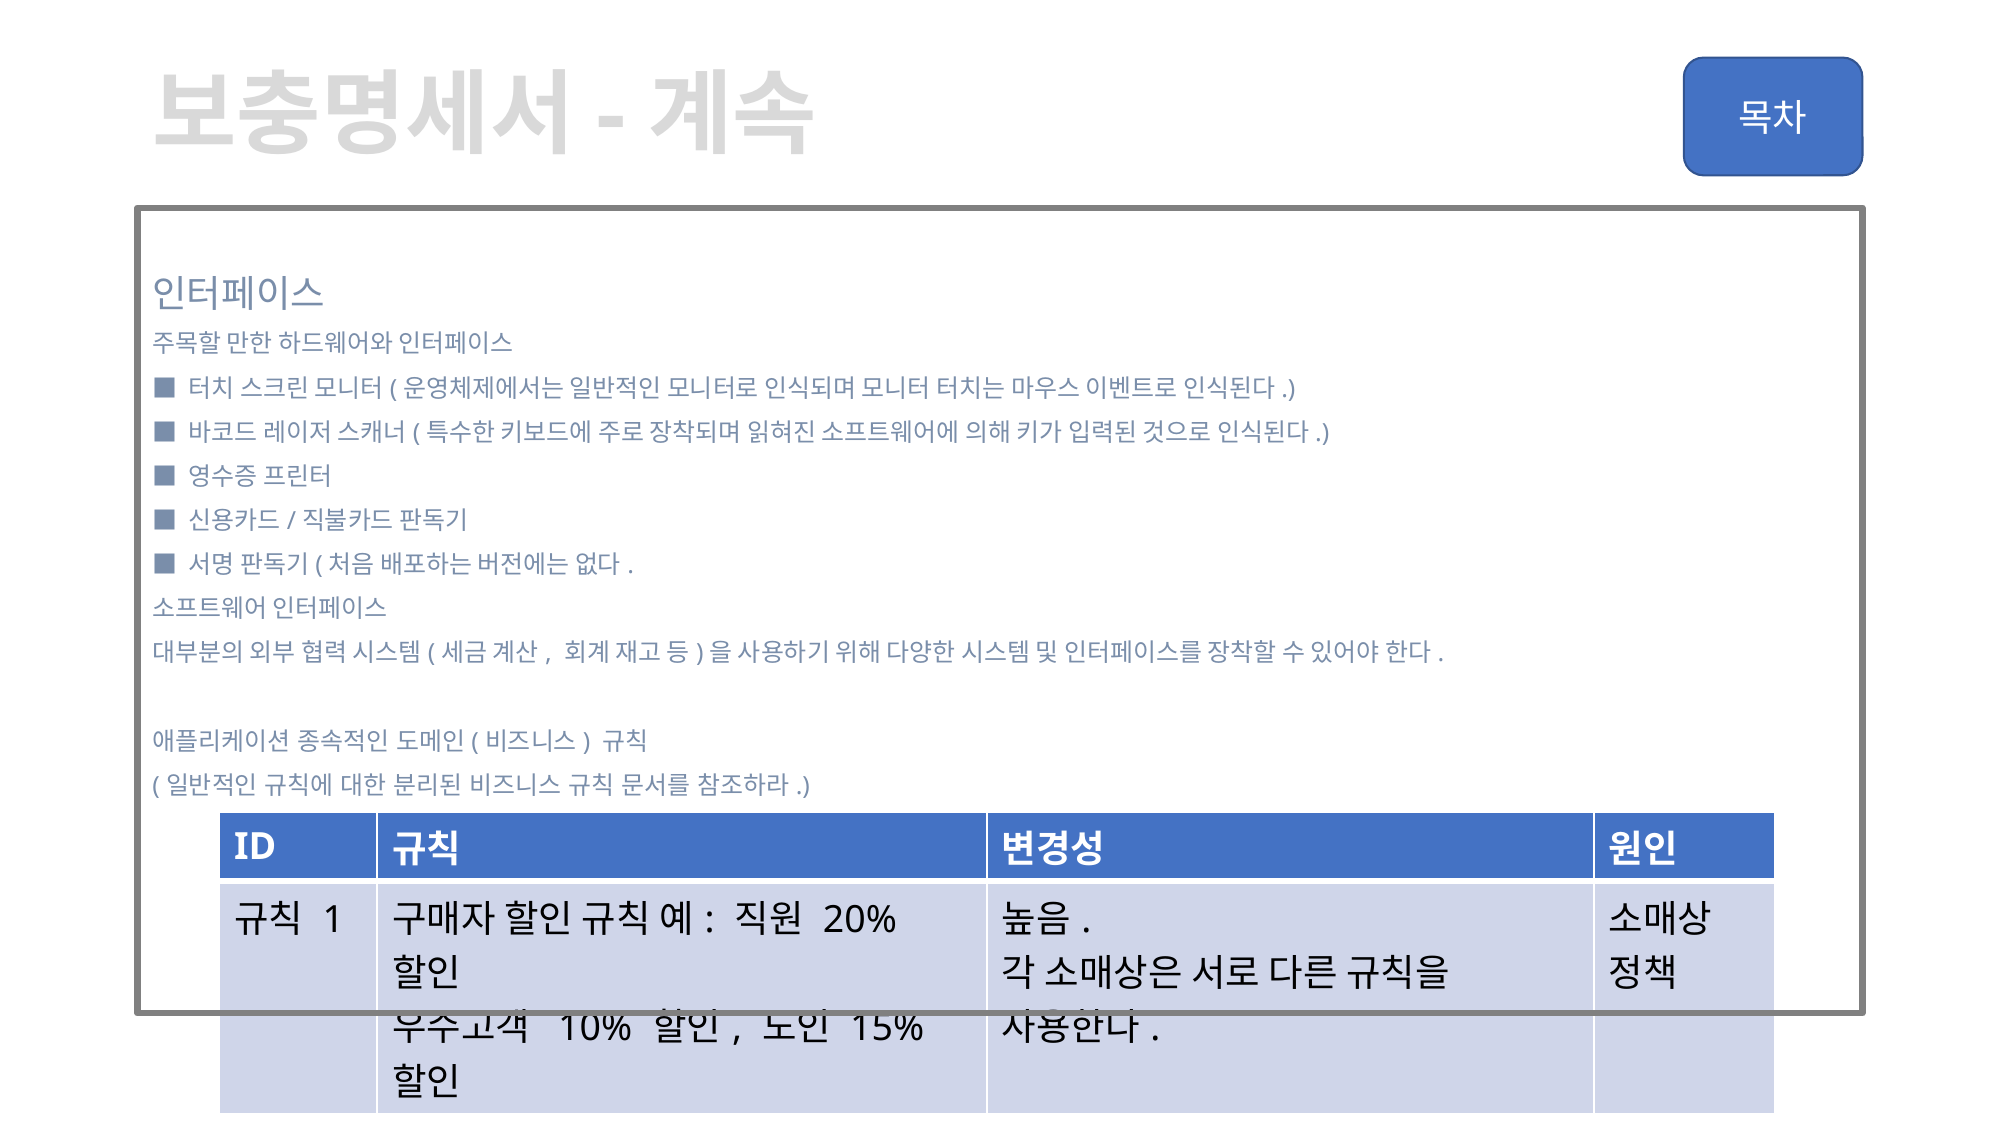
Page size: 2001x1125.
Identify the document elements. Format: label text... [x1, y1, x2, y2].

list 인터페이스 주목할 만한 하드웨어와 인터페이스 ■ 터치 스크린 모니터(운영체제에서는 일반적인 모니터로 인식되며 모니터 터치는 마우스 이벤트로 인식된다.) ■ 바코드 레이저 스캐너(특수한 키보드에 주로 장착되며 읽혀진 소프트웨어에 의해 키가 입력된 것으로 인식된다.) ■ 영수증 프린터 ■ 신용카드/직불카드 판독기 ■ 서명 판독기(처음 배포하는 버전에는 없다. 소프트웨어 인터페이스 대부분의 외부 협력 시스템(세금 계산, 회계 재고 등)을 사용하기 위해 다양한 시스템 및 인터페이스를 장착할 수 있어야 한다. 애플리케이션 종속적인 도메인(비즈니스) 규칙 (일반적인 규칙에 대한 분리된 비즈니스 규칙 문서를 참조하라.) [137, 207, 1863, 1014]
table_cell 높음. 각 소매상은 서로 다른 규칙을 사용한다. [988, 1014, 1593, 1113]
table_cell 소매상 정책 [1595, 1014, 1774, 1113]
table_cell 구매자 할인 규칙 예: 직원 20%할인 우수고객 10% 할인, 노인 15% 할인 [378, 1014, 986, 1113]
title 보충명세서-계속 [137, 57, 1664, 176]
table_cell 규칙 1 [220, 1014, 376, 1113]
